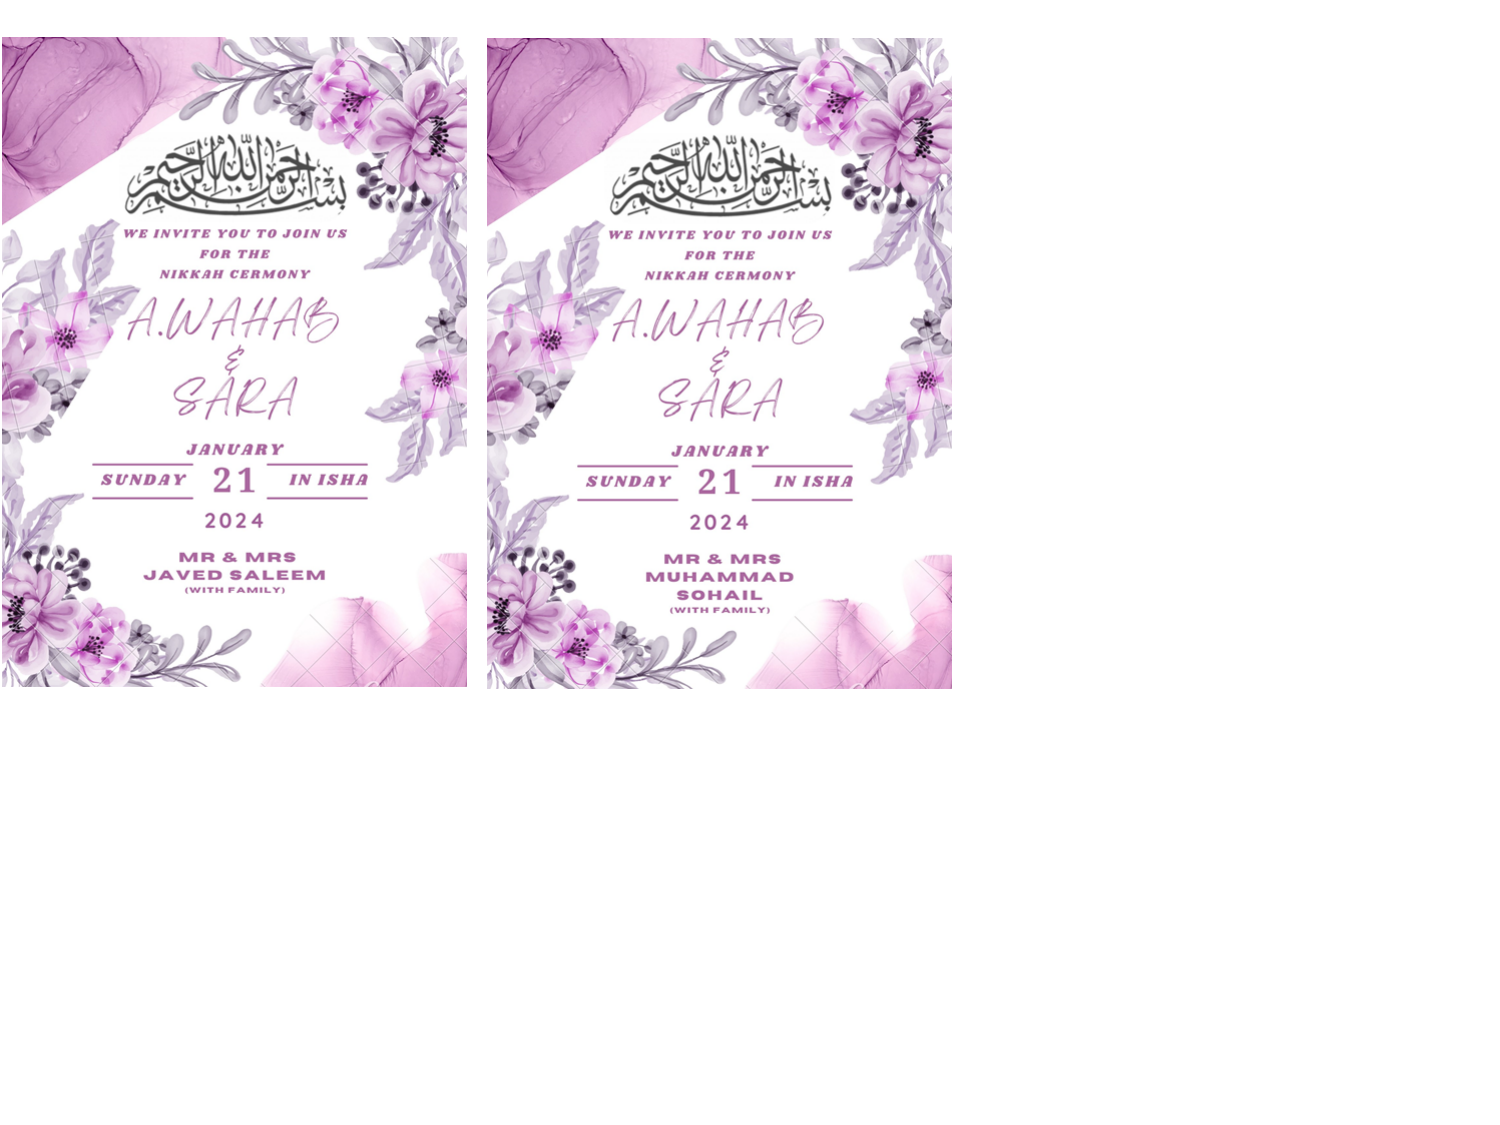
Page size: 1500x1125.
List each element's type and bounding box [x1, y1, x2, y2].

picture [487, 38, 952, 689]
picture [1, 37, 467, 687]
